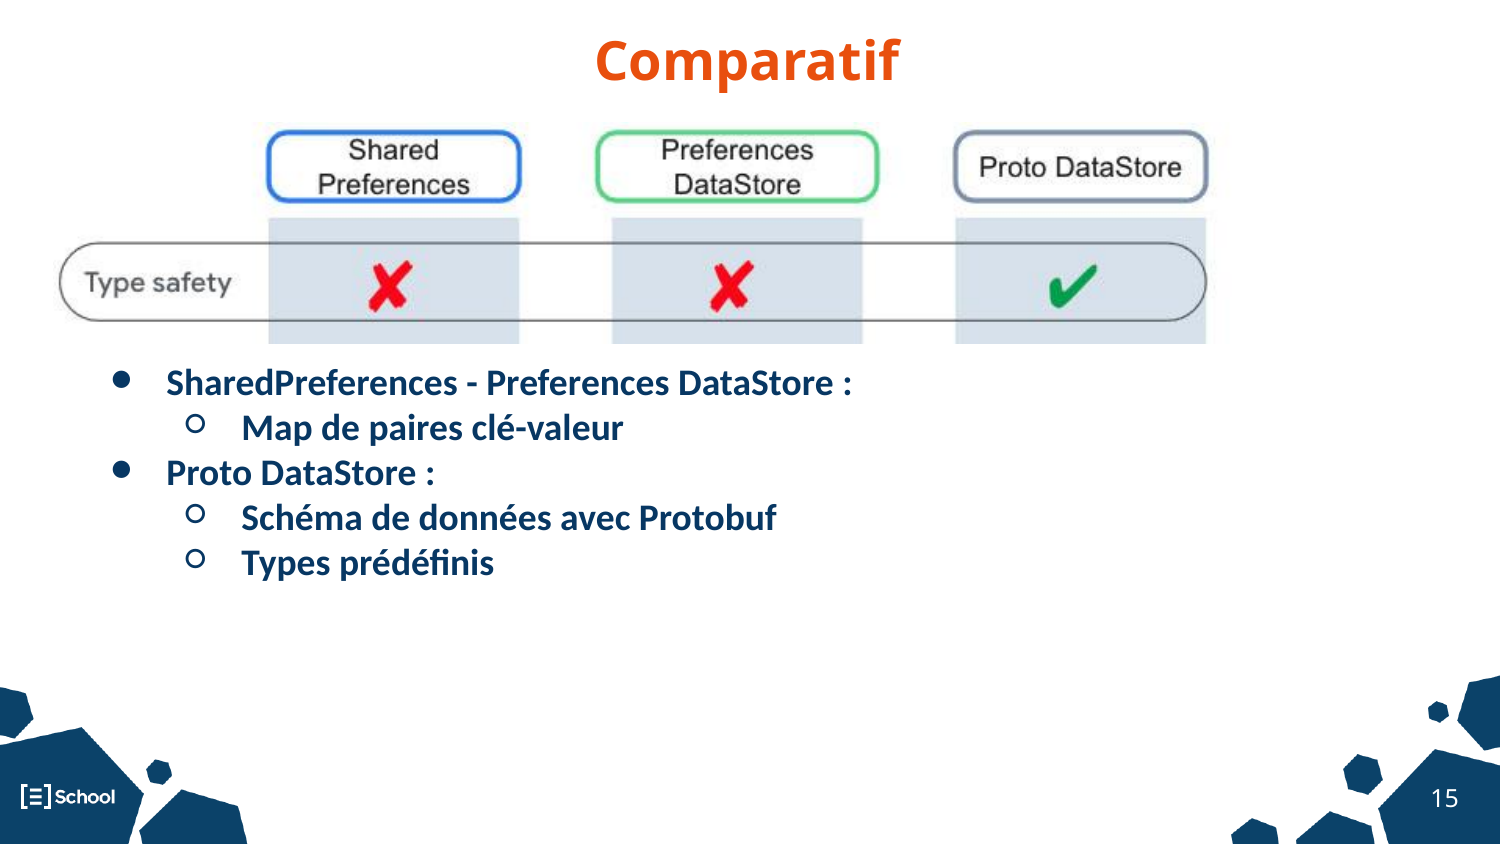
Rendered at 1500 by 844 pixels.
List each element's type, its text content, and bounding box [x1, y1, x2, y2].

slide_number ‹#› [1383, 767, 1474, 832]
picture [0, 0, 1500, 844]
text_box Comparatif [22, 11, 1472, 123]
text_box SharedPreferences - Preferences DataStore : Map de paires clé-valeur Proto DataStore : Schéma de données avec Protobuf Types prédéfinis [76, 351, 1421, 768]
